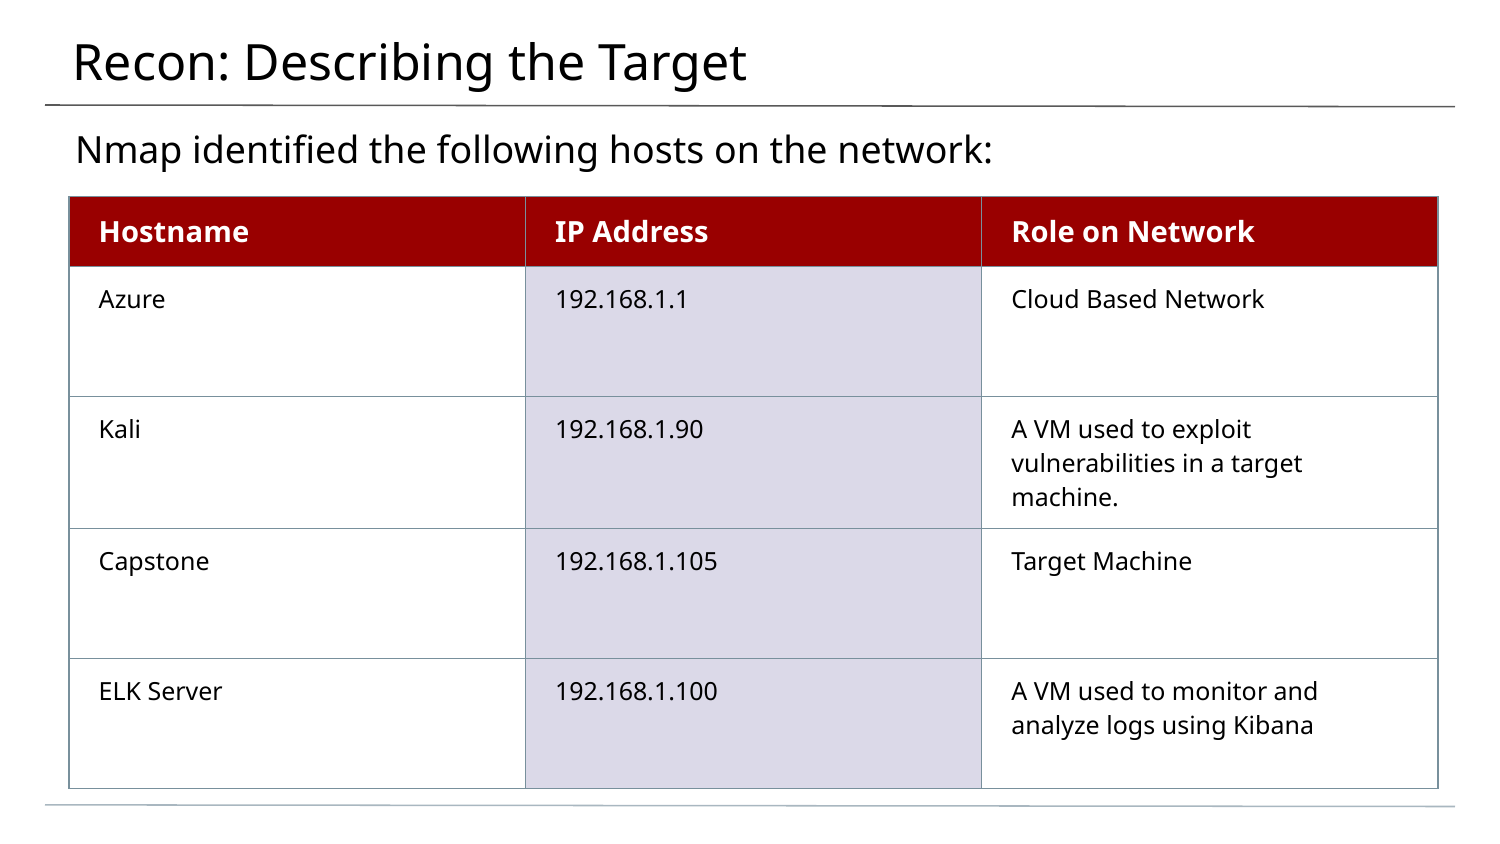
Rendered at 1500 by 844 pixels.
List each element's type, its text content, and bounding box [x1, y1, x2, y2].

table_cell Cloud Based Network [982, 267, 1437, 396]
table_cell Target Machine [982, 529, 1437, 658]
table_cell Kali [70, 397, 525, 528]
table_cell 192.168.1.105 [526, 529, 981, 658]
table_header Hostname [70, 197, 525, 266]
subtitle Nmap identified the following hosts on the network: [0, 110, 1500, 171]
table_cell 192.168.1.90 [526, 397, 981, 528]
table_cell 192.168.1.100 [526, 659, 981, 788]
table_cell Azure [70, 267, 525, 396]
table_header IP Address [526, 197, 981, 266]
table_cell ELK Server [70, 659, 525, 788]
table_cell Capstone [70, 529, 525, 658]
table_cell A VM used to monitor and analyze logs using Kibana [982, 659, 1437, 788]
table_cell 192.168.1.1 [526, 267, 981, 396]
title Recon: Describing the Target [0, 0, 1500, 88]
table_header Role on Network [982, 197, 1437, 266]
table_cell A VM used to exploit vulnerabilities in a target machine. [982, 397, 1437, 528]
